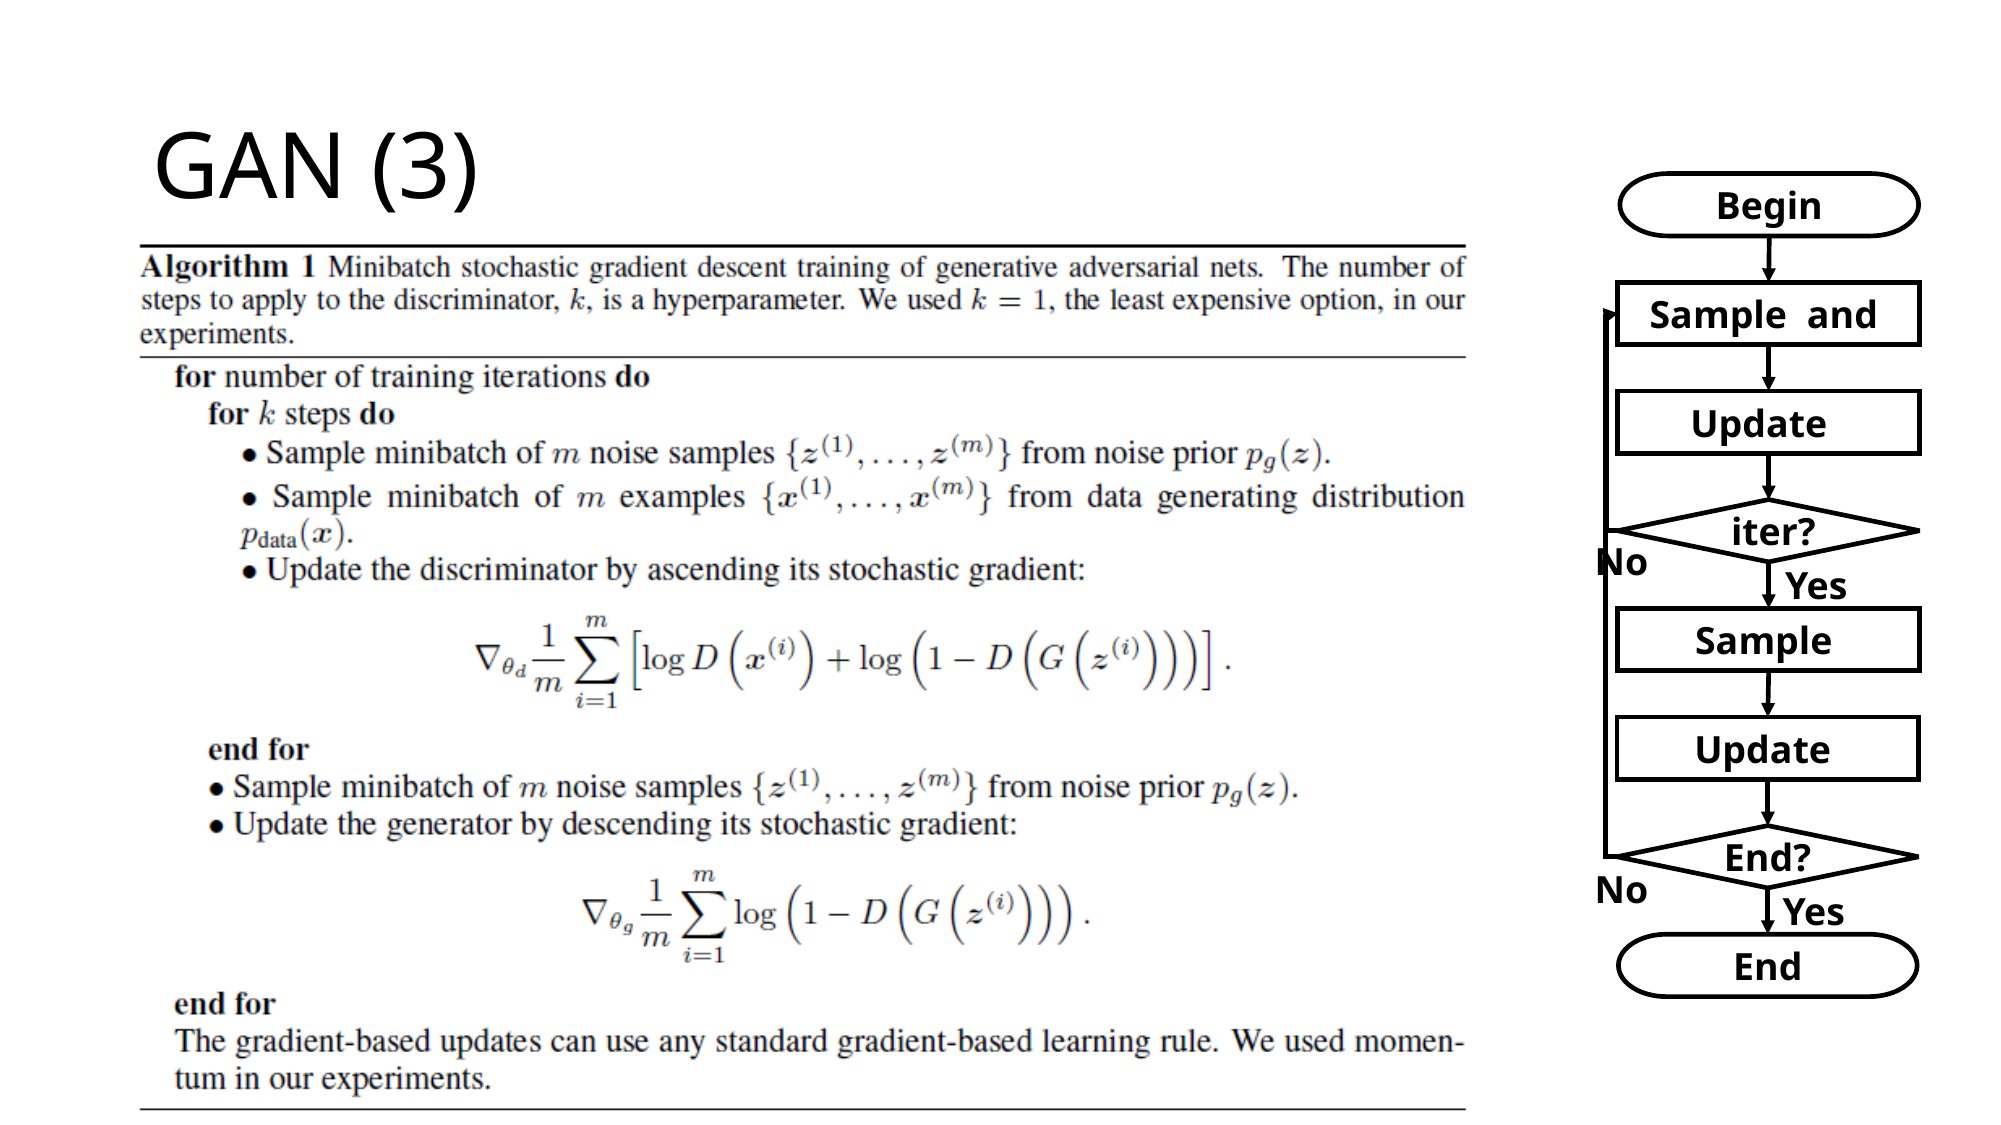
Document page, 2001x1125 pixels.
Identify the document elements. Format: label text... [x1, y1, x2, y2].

text_box Begin [1618, 172, 1920, 237]
text_box End [1617, 933, 1919, 998]
title GAN (3) [137, 59, 1863, 278]
text_box End? [1617, 824, 1919, 889]
text_box No [1575, 530, 1616, 591]
text_box Yes [1767, 880, 1860, 941]
text_box No [1575, 858, 1668, 919]
text_box No [1618, 530, 1668, 591]
text_box Yes [1770, 554, 1863, 615]
picture [137, 235, 1471, 1125]
